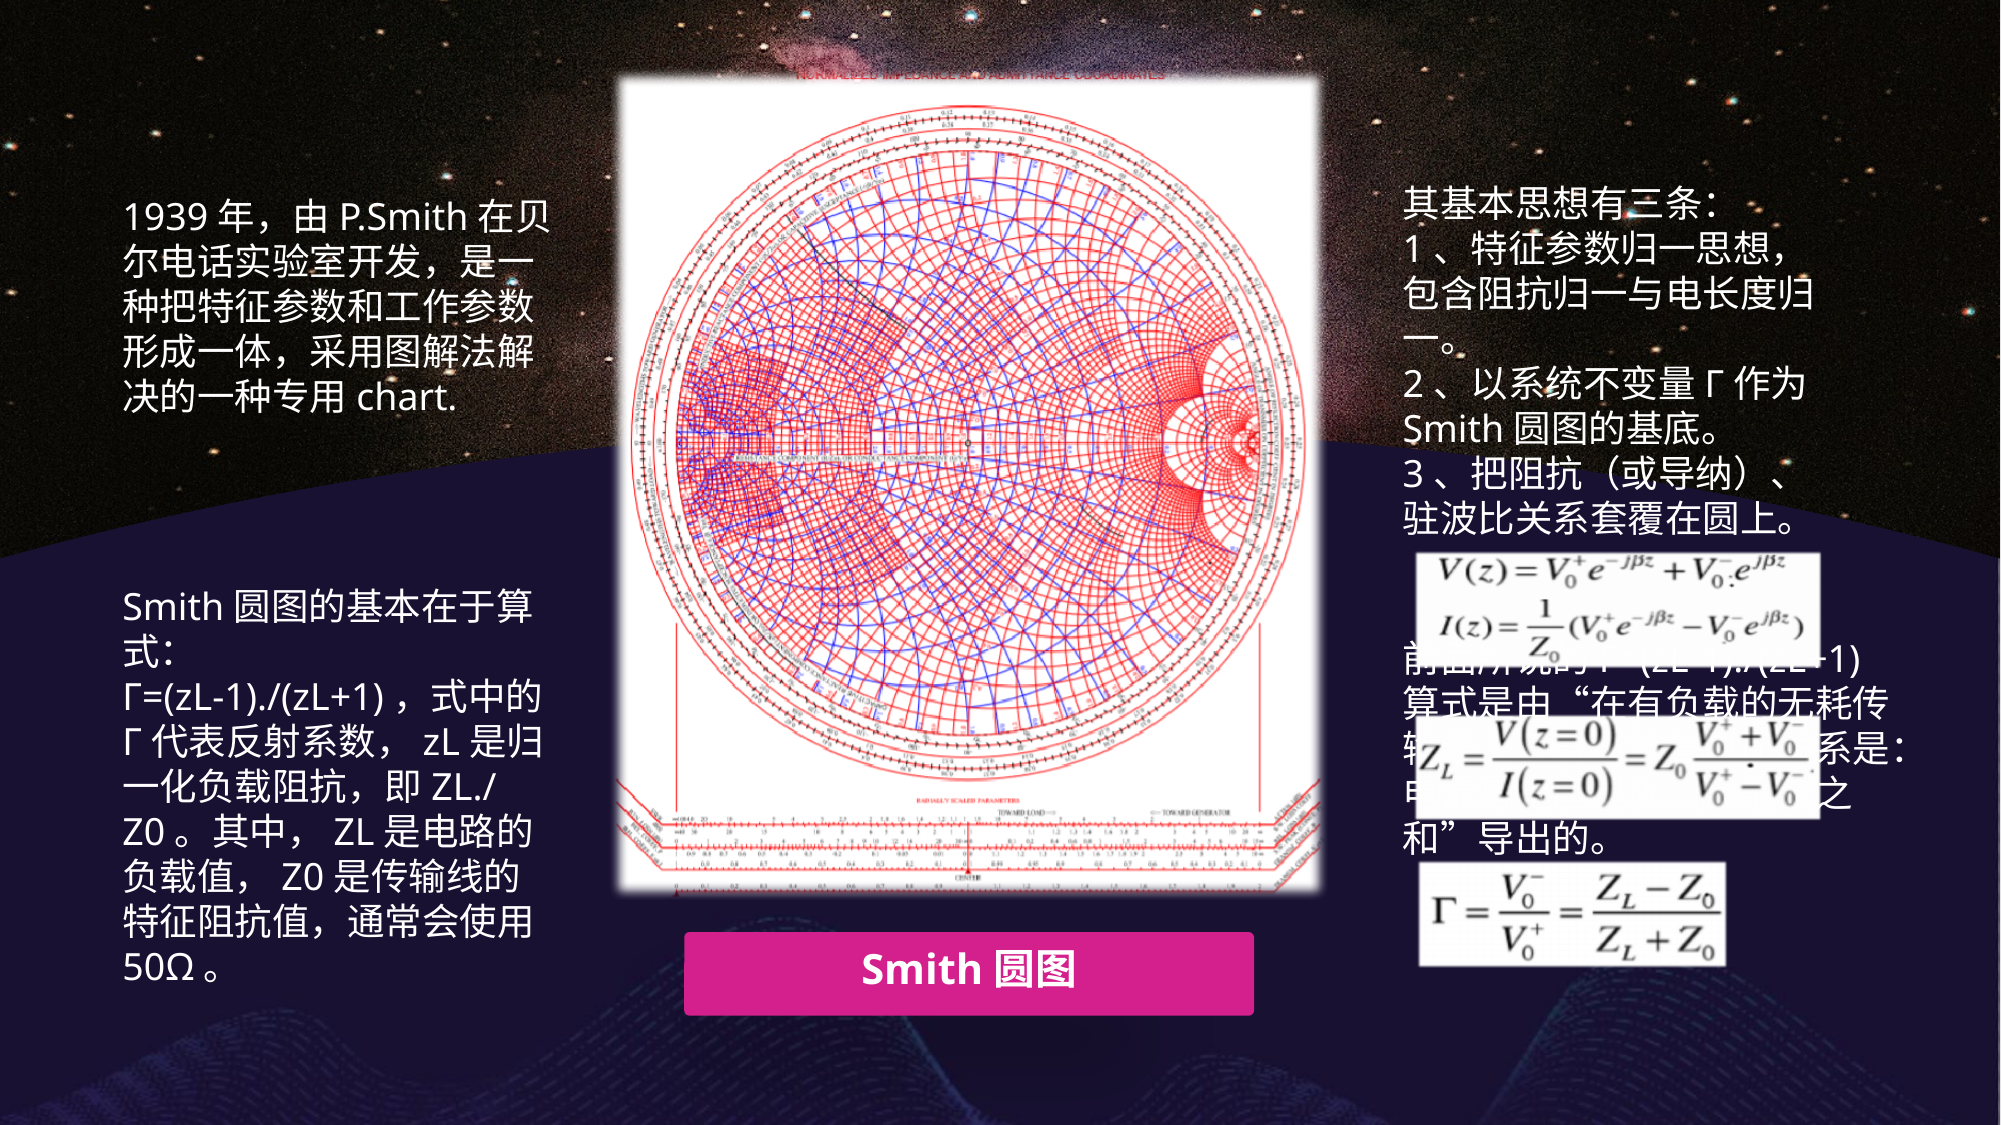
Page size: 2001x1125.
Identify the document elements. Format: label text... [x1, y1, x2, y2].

picture [0, 0, 2001, 1125]
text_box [684, 900, 1255, 1016]
text_box 前面所说的Γ=(zL-1)./(zL+1)算式是由“在有负载的无耗传输线上负载电流与电压关系是：电流与电压是入、反射波之和”导出的。 [1387, 627, 1918, 868]
text_box Smith圆图的基本在于算式： Γ=(zL-1)./(zL+1)，式中的Γ代表反射系数，zL是归一化负载阻抗，即ZL./Z0。其中，ZL是电路的负载值，Z0是传输线的特征阻抗值，通常会使用50Ω。 [107, 575, 568, 996]
